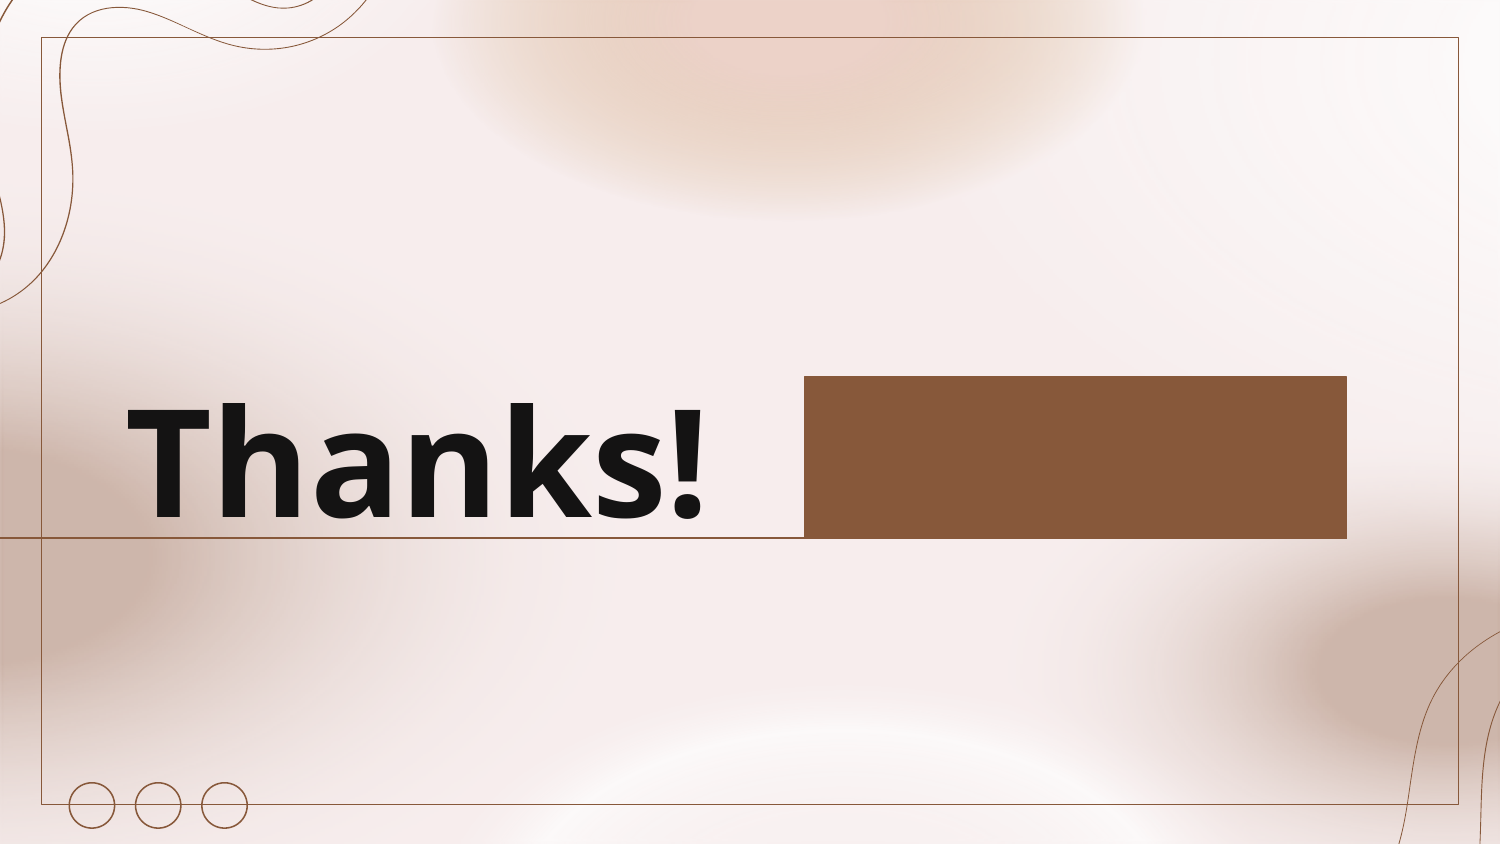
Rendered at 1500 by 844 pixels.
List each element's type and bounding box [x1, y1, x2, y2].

text_box [0, 376, 1347, 539]
